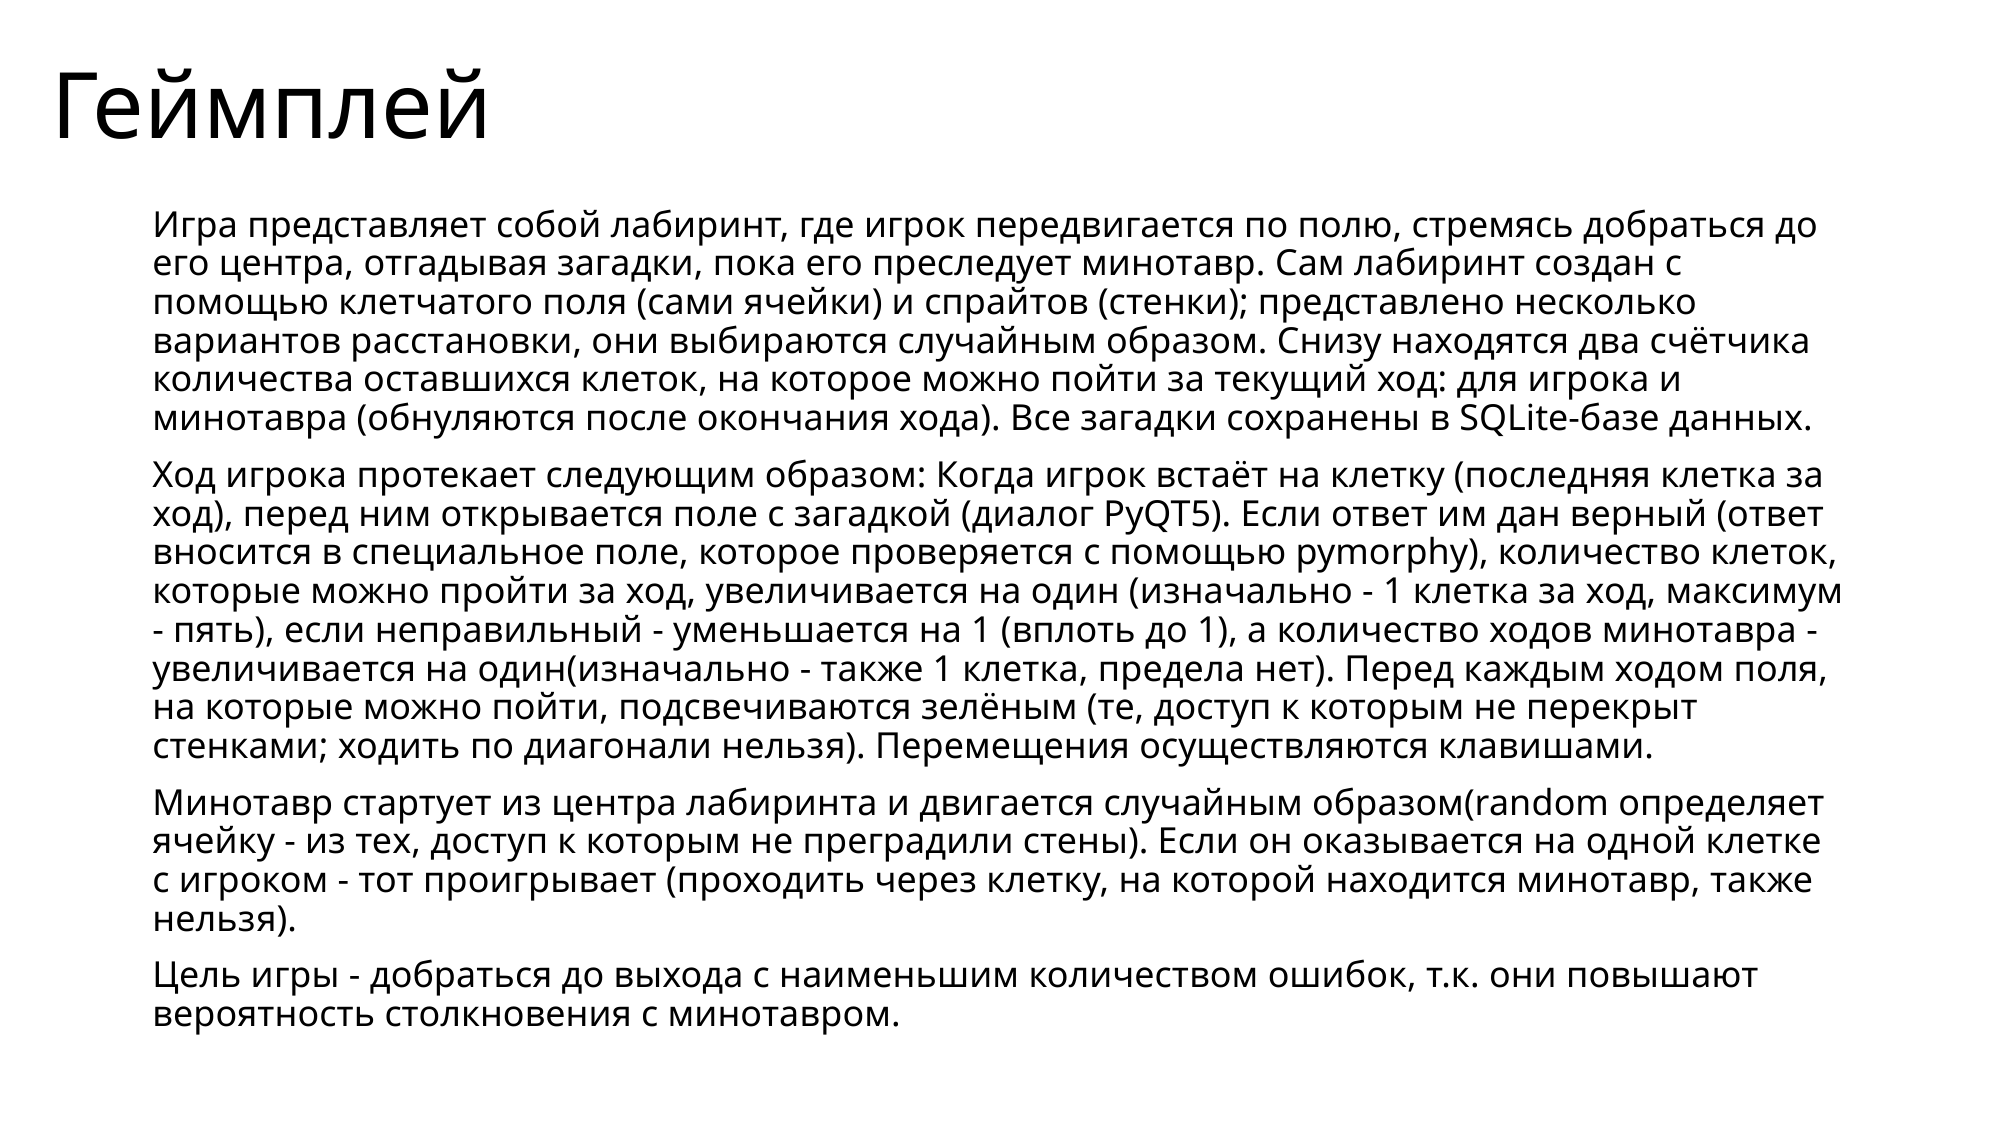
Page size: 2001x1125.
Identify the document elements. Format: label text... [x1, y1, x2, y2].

list Игра представляет собой лабиринт, где игрок передвигается по полю, стремясь добраться до его центра, отгадывая загадки, пока его преследует минотавр. Сам лабиринт создан с помощью клетчатого поля (сами ячейки) и спрайтов (стенки); представлено несколько вариантов расстановки, они выбираются случайным образом. Снизу находятся два счётчика количества оставшихся клеток, на которое можно пойти за текущий ход: для игрока и минотавра (обнуляются после окончания хода). Все загадки сохранены в SQLite-базе данных. Ход игрока протекает следующим образом: Когда игрок встаёт на клетку (последняя клетка за ход), перед ним открывается поле с загадкой (диалог PyQT5). Если ответ им дан верный (ответ вносится в специальное поле, которое проверяется с помощью pymorphy), количество клеток, которые можно пройти за ход, увеличивается на один (изначально - 1 клетка за ход, максимум - пять), если неправильный - уменьшается на 1 (вплоть до 1), а количество ходов минотавра - увеличивается на один(изначально - также 1 клетка, предела нет). Перед каждым ходом поля, на которые можно пойти, подсвечиваются зелёным (те, доступ к которым не перекрыт стенками; ходить по диагонали нельзя). Перемещения осуществляются клавишами. Минотавр стартует из центра лабиринта и двигается случайным образом(random определяет ячейку - из тех, доступ к которым не преградили стены). Если он оказывается на одной клетке с игроком - тот проигрывает (проходить через клетку, на которой находится минотавр, также нельзя). Цель игры - добраться до выхода с наименьшим количеством ошибок, т.к. они повышают вероятность столкновения с минотавром. [137, 198, 1863, 1066]
title Геймплей [36, 0, 1761, 218]
